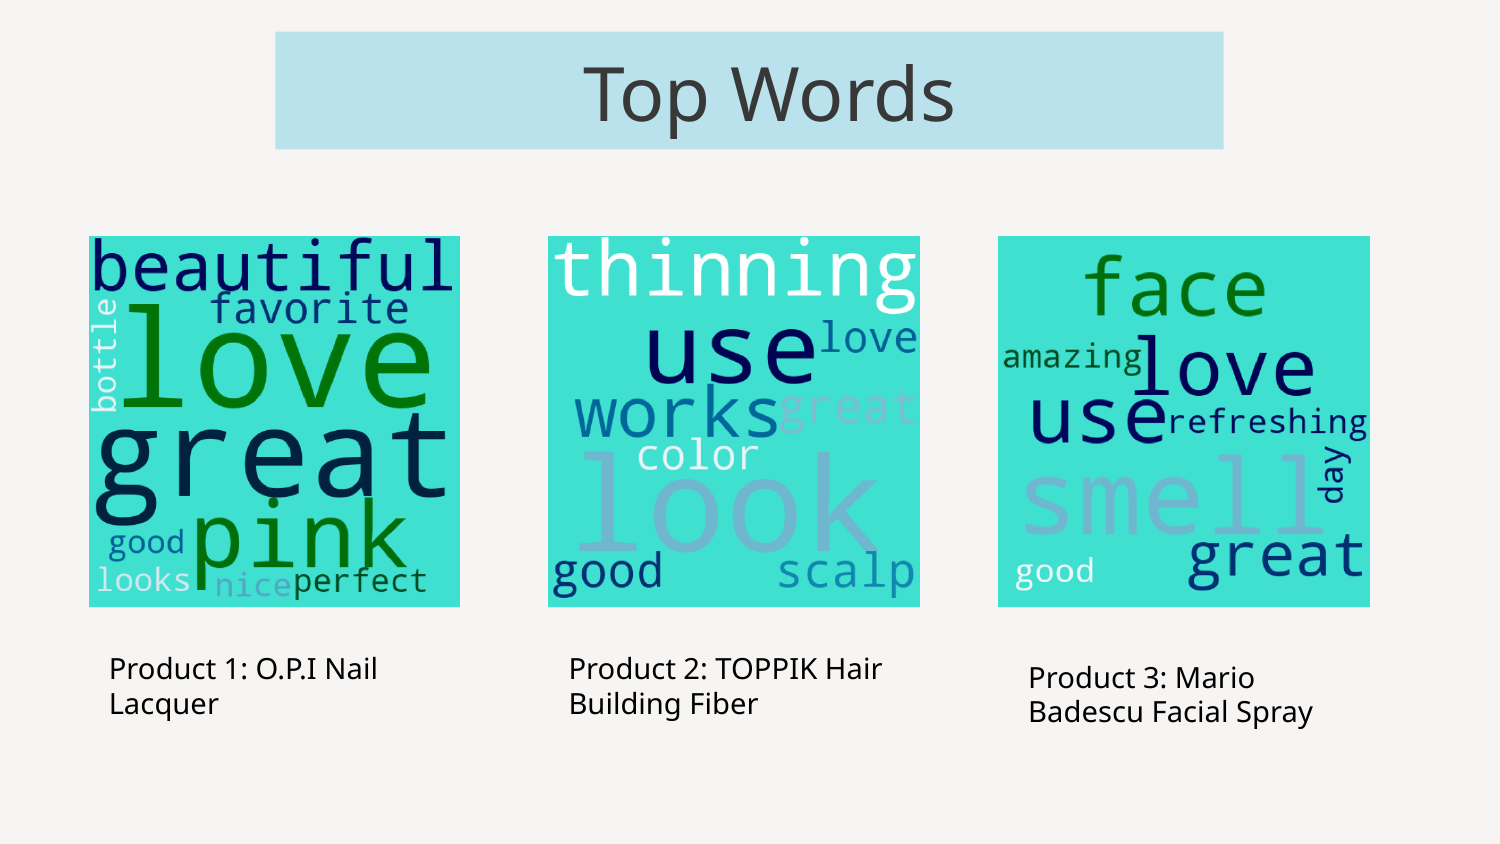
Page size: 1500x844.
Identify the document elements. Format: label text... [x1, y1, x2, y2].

text_box [275, 117, 1224, 150]
picture [993, 231, 1374, 613]
text_box Product 2: TOPPIK Hair Building Fiber [553, 635, 914, 735]
picture [83, 231, 465, 613]
text_box Product 1: O.P.I Nail Lacquer [93, 635, 455, 735]
picture [543, 231, 924, 613]
text_box Product 3: Mario Badescu Facial Spray [1013, 643, 1374, 744]
title Top Words [118, 31, 1382, 117]
